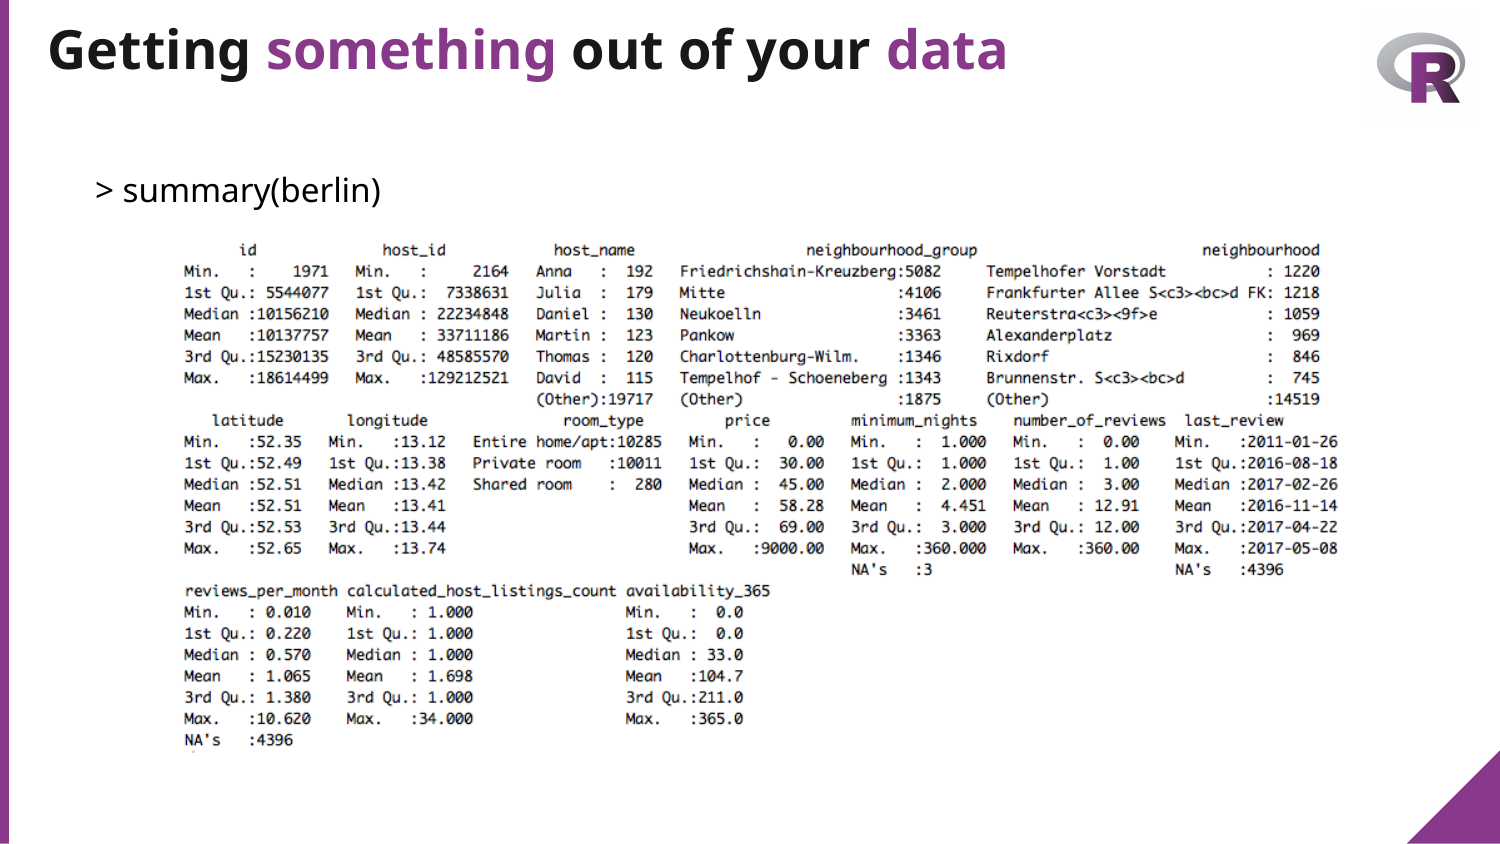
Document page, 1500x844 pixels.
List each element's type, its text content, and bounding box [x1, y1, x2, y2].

text_box > summary(berlin) [80, 161, 397, 217]
title Getting something out of your data [32, 0, 1046, 141]
picture [1367, 14, 1475, 122]
picture [170, 238, 1363, 753]
